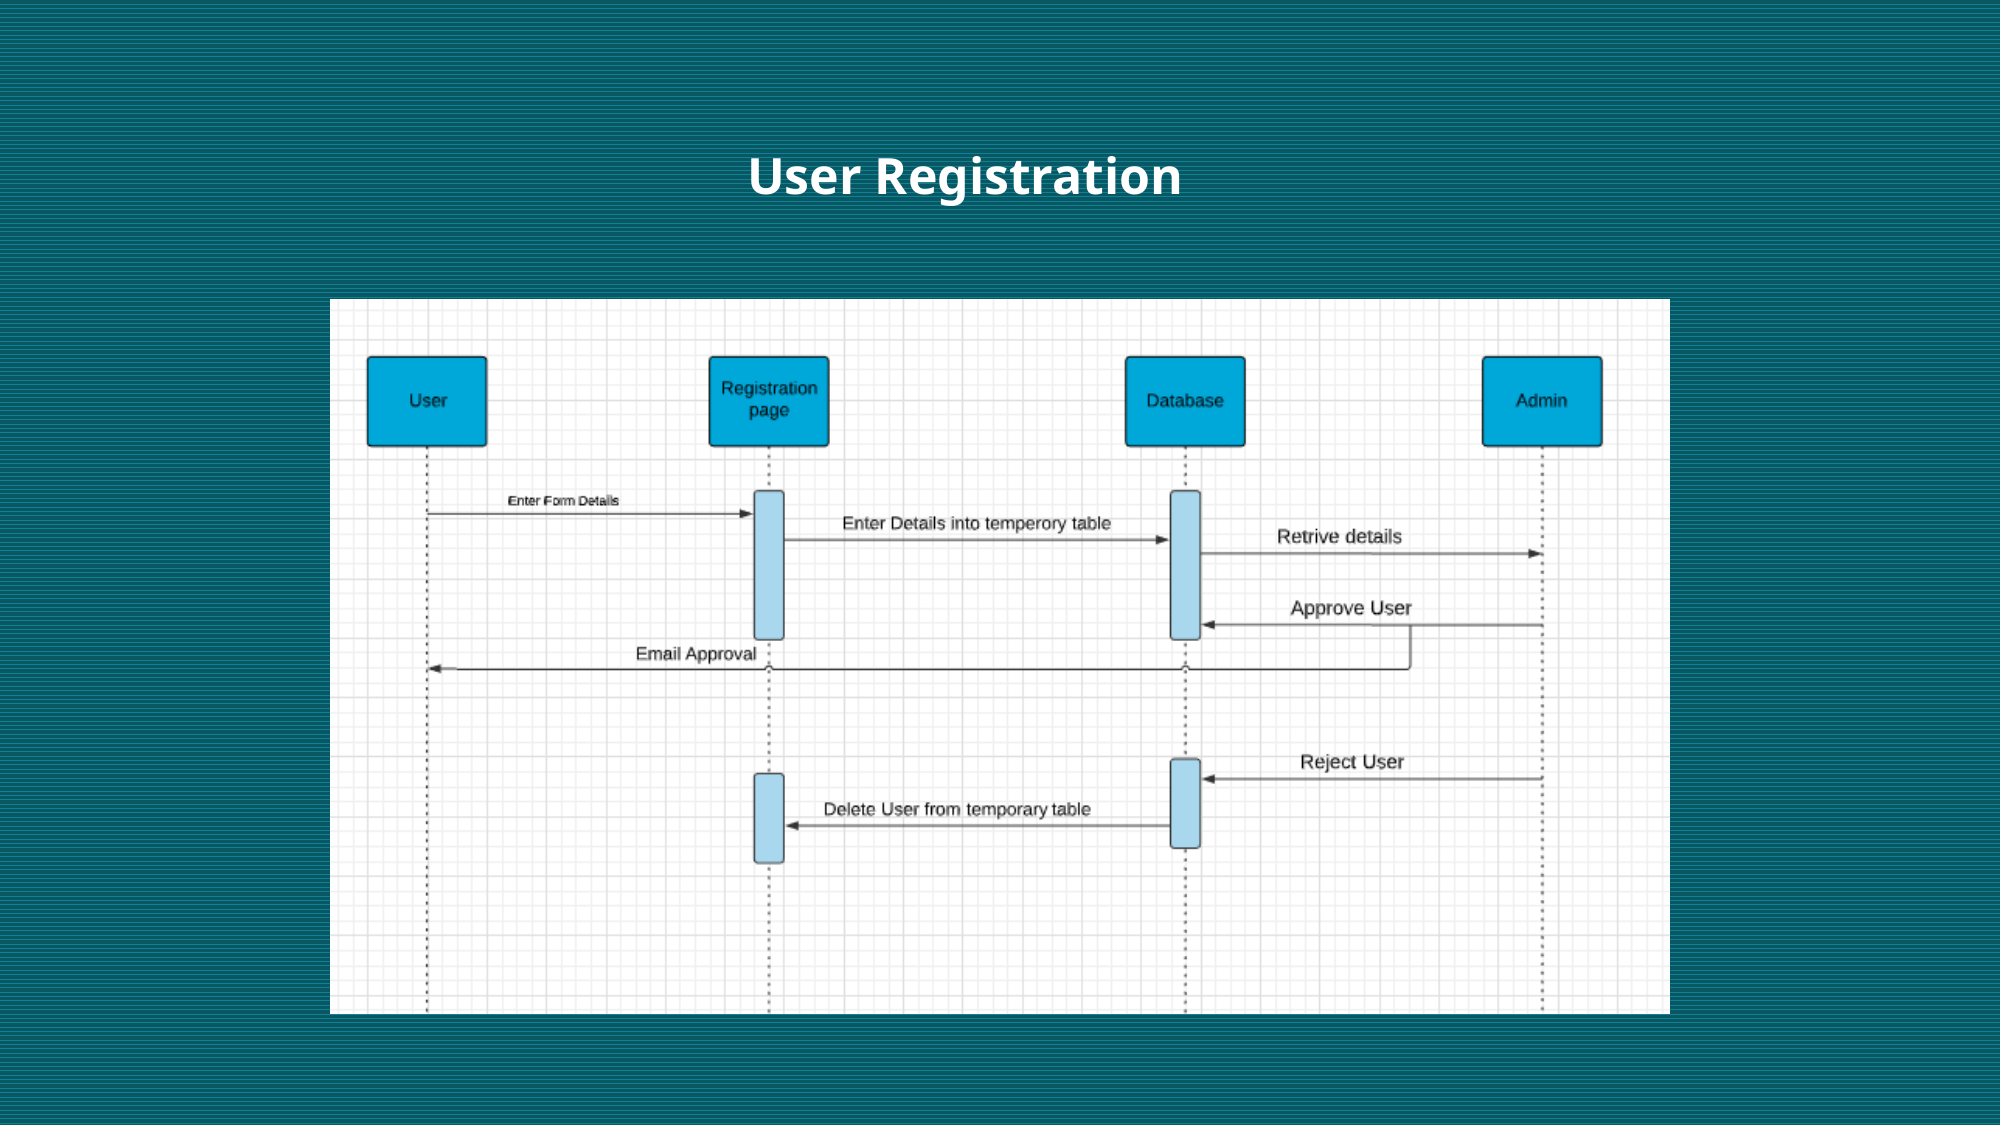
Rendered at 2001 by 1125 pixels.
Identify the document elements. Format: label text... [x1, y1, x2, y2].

title User Registration [243, 59, 1565, 244]
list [330, 299, 1670, 1014]
